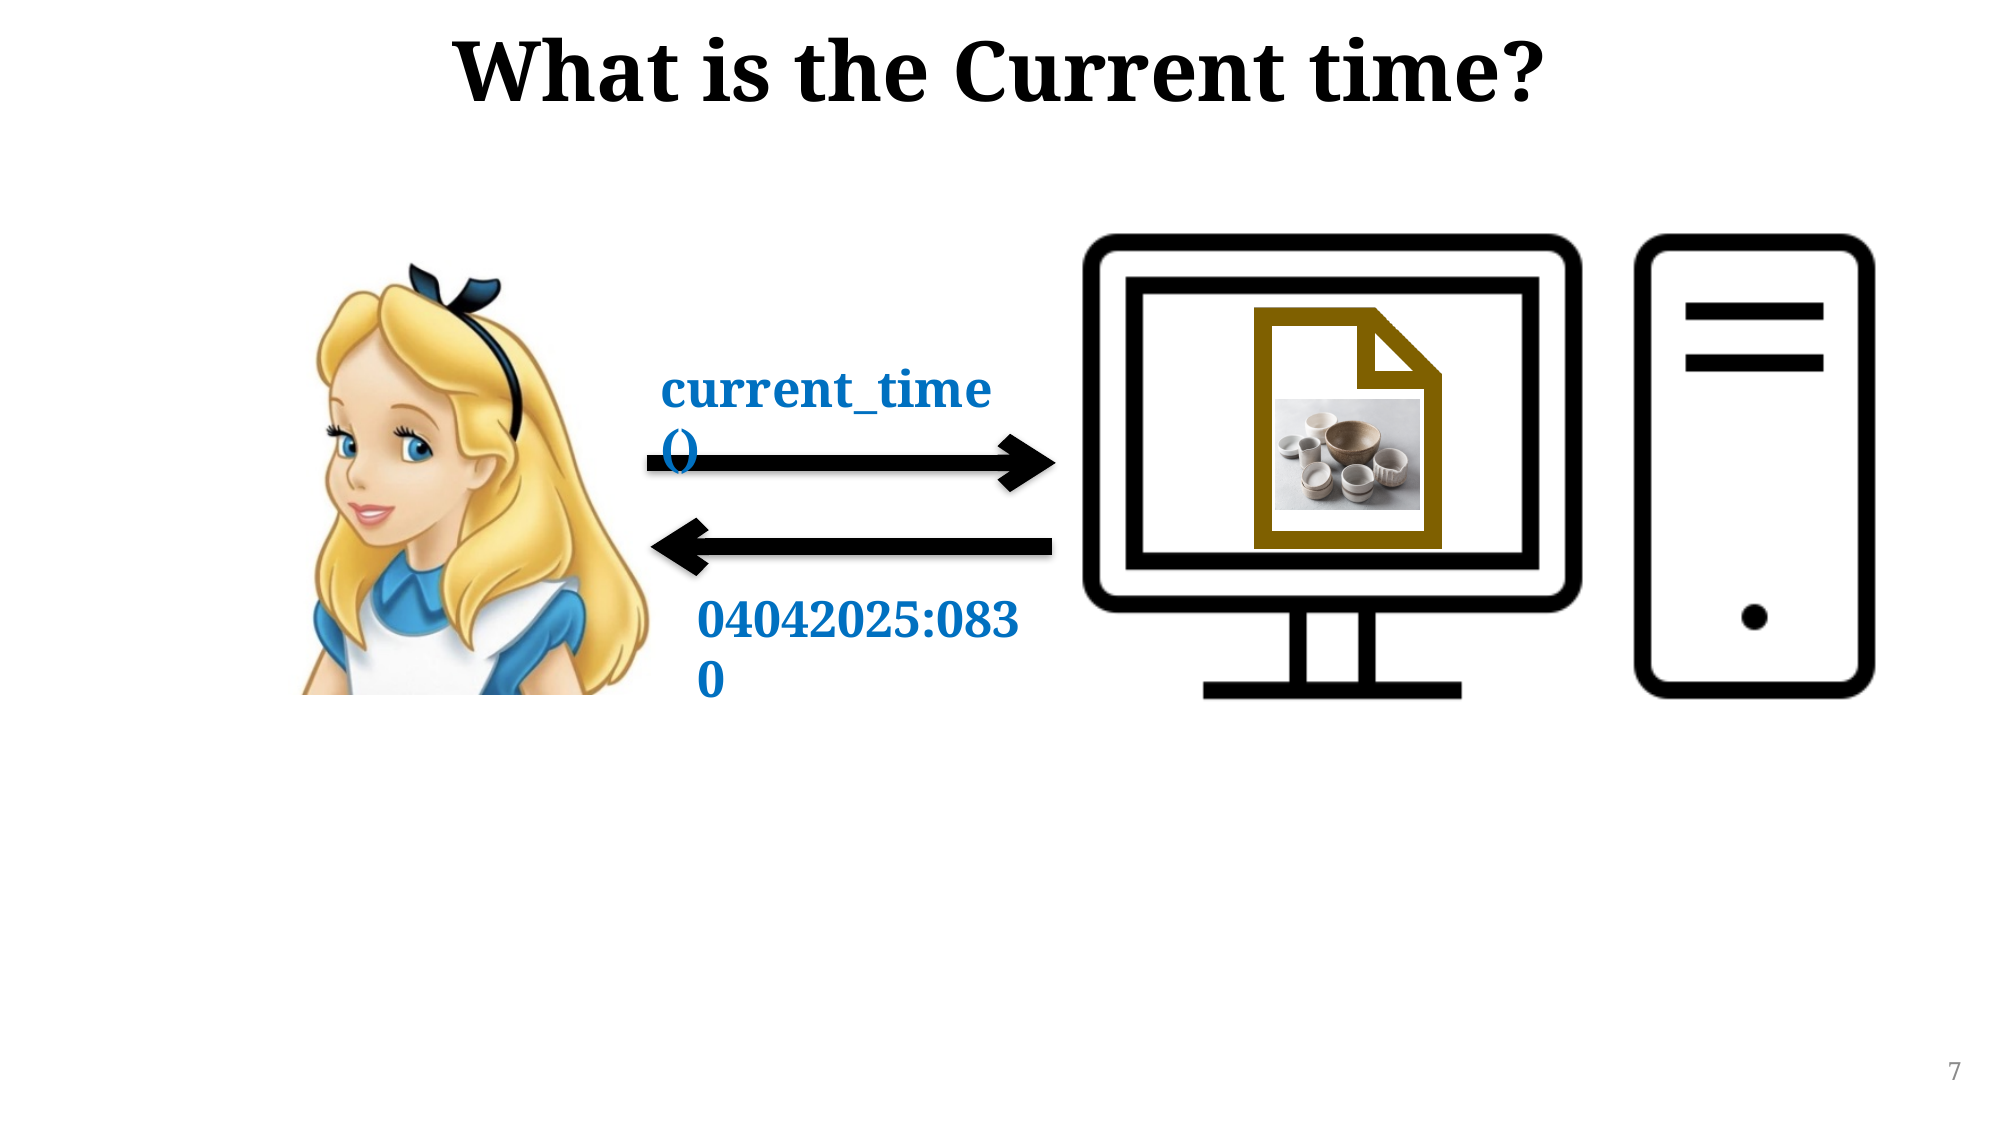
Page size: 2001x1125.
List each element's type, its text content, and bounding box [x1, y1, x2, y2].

title What is the Current time? [137, 0, 1863, 149]
text_box current_time() [660, 463, 1019, 486]
picture [252, 260, 660, 695]
text_box 04042025:0830 [682, 579, 1056, 715]
text_box current_time() [660, 350, 1019, 462]
slide_number 7 [1526, 1042, 1977, 1103]
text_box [1066, 62, 1893, 889]
